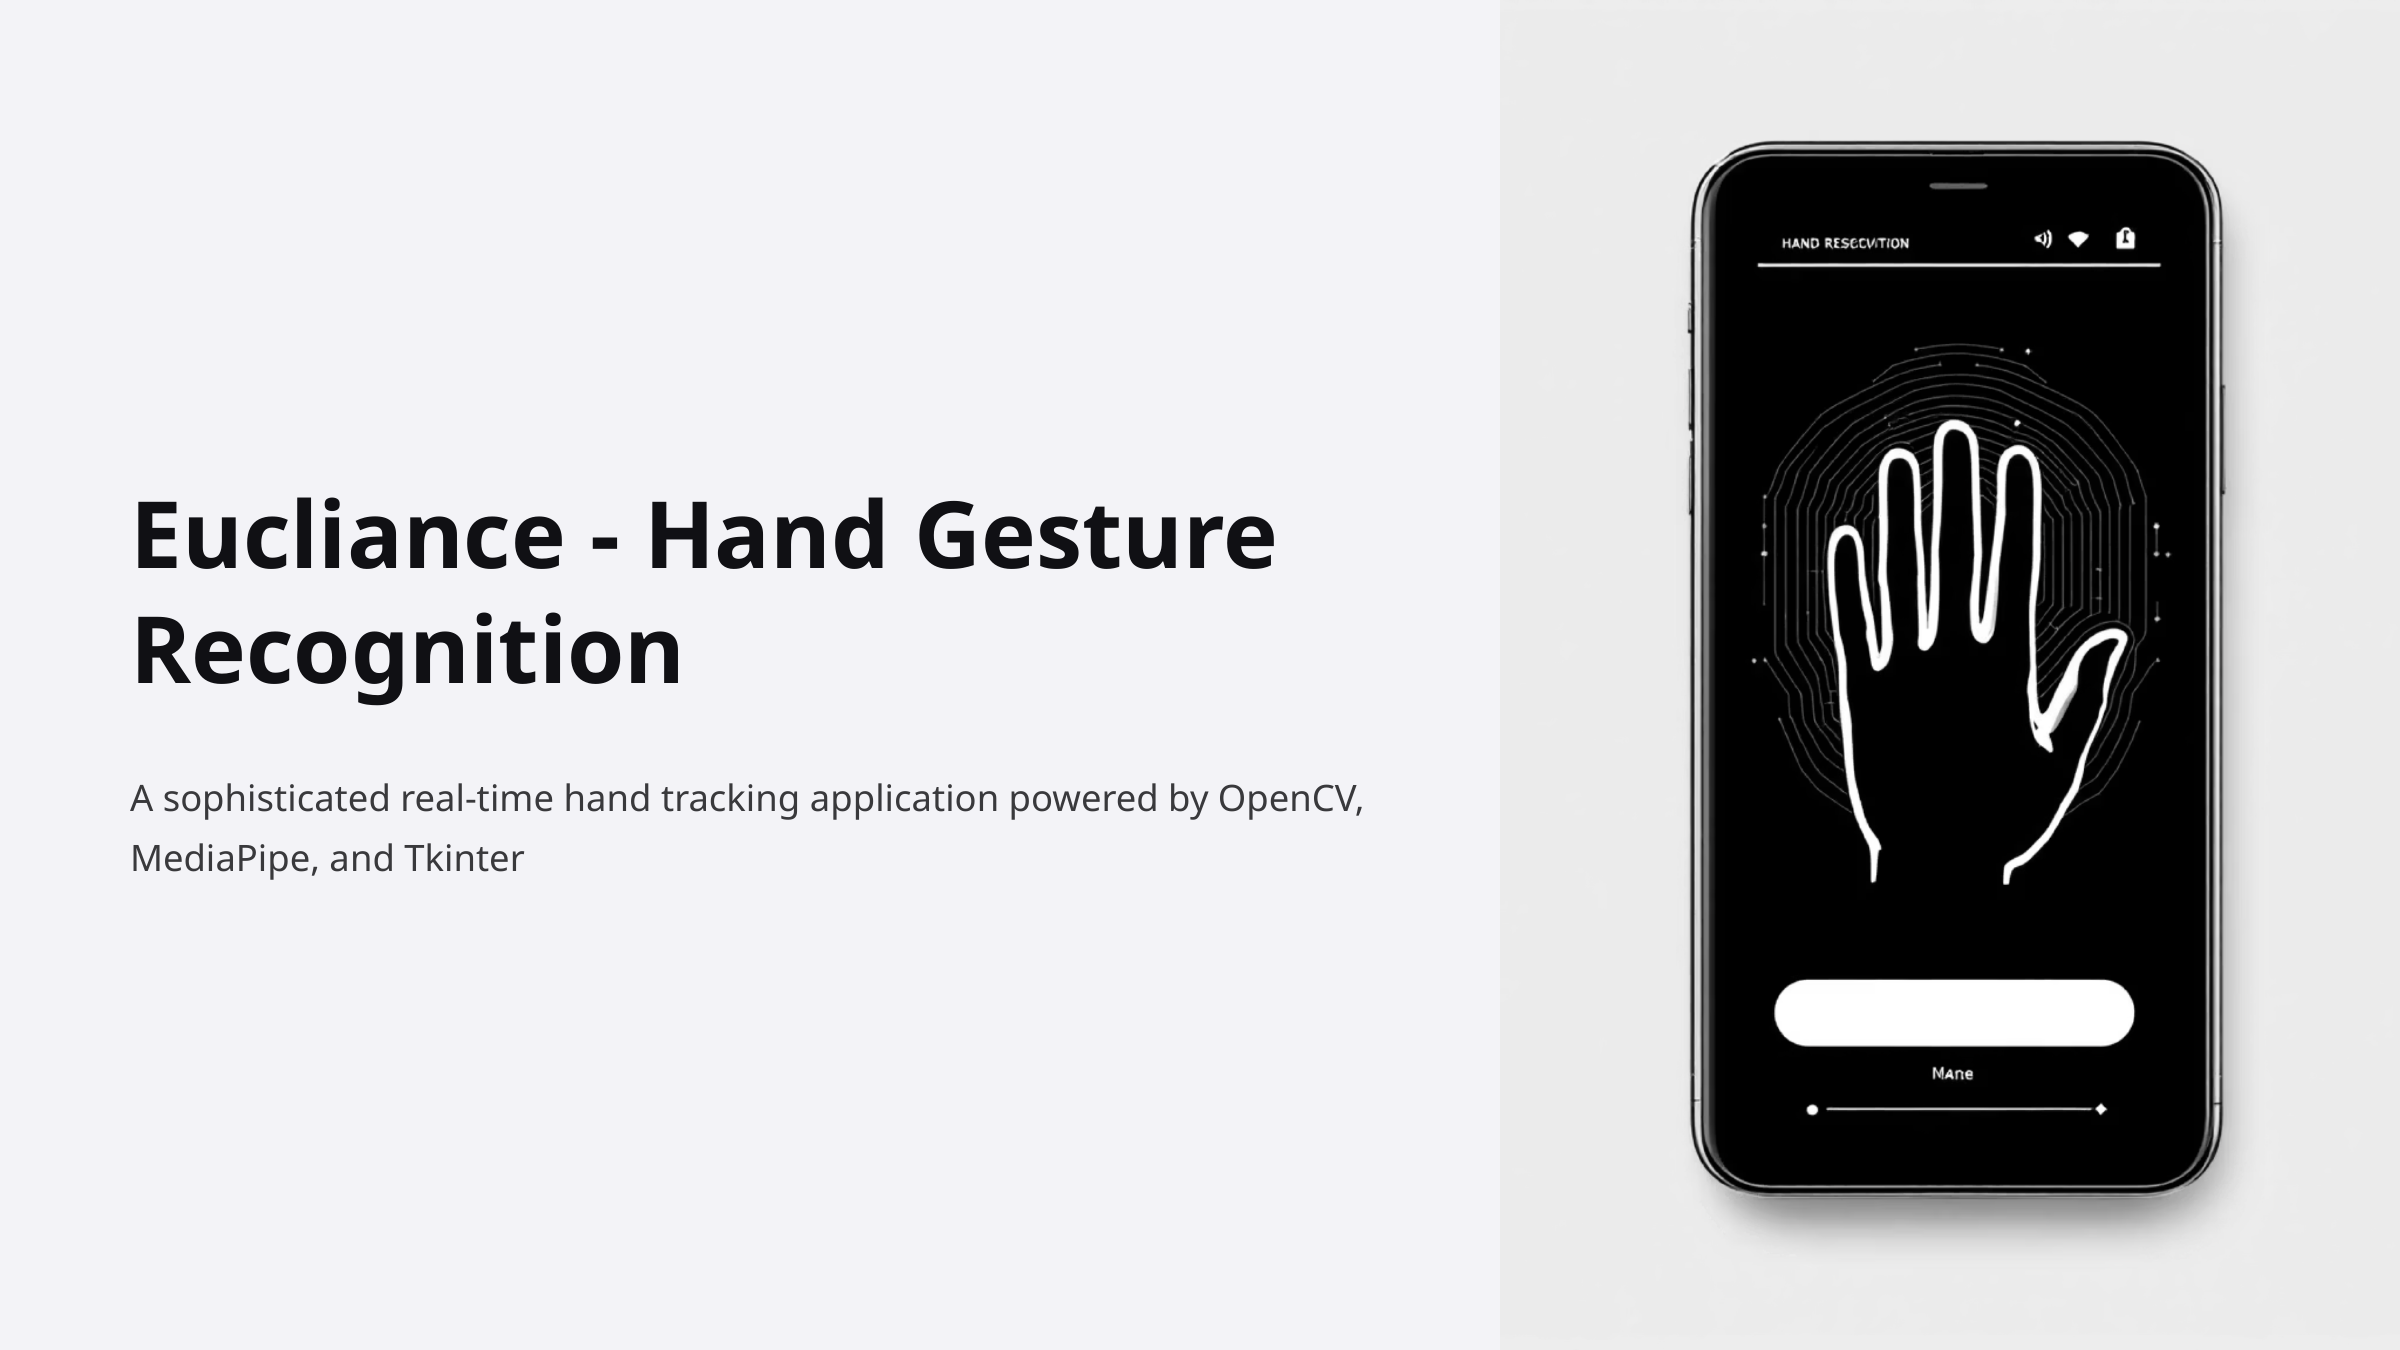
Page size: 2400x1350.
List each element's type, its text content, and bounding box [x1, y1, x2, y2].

picture [1499, 0, 2400, 1350]
text_box Eucliance - Hand Gesture Recognition [130, 471, 1370, 704]
text_box A sophisticated real-time hand tracking application powered by OpenCV, MediaPipe, and Tkinter [130, 759, 1370, 879]
